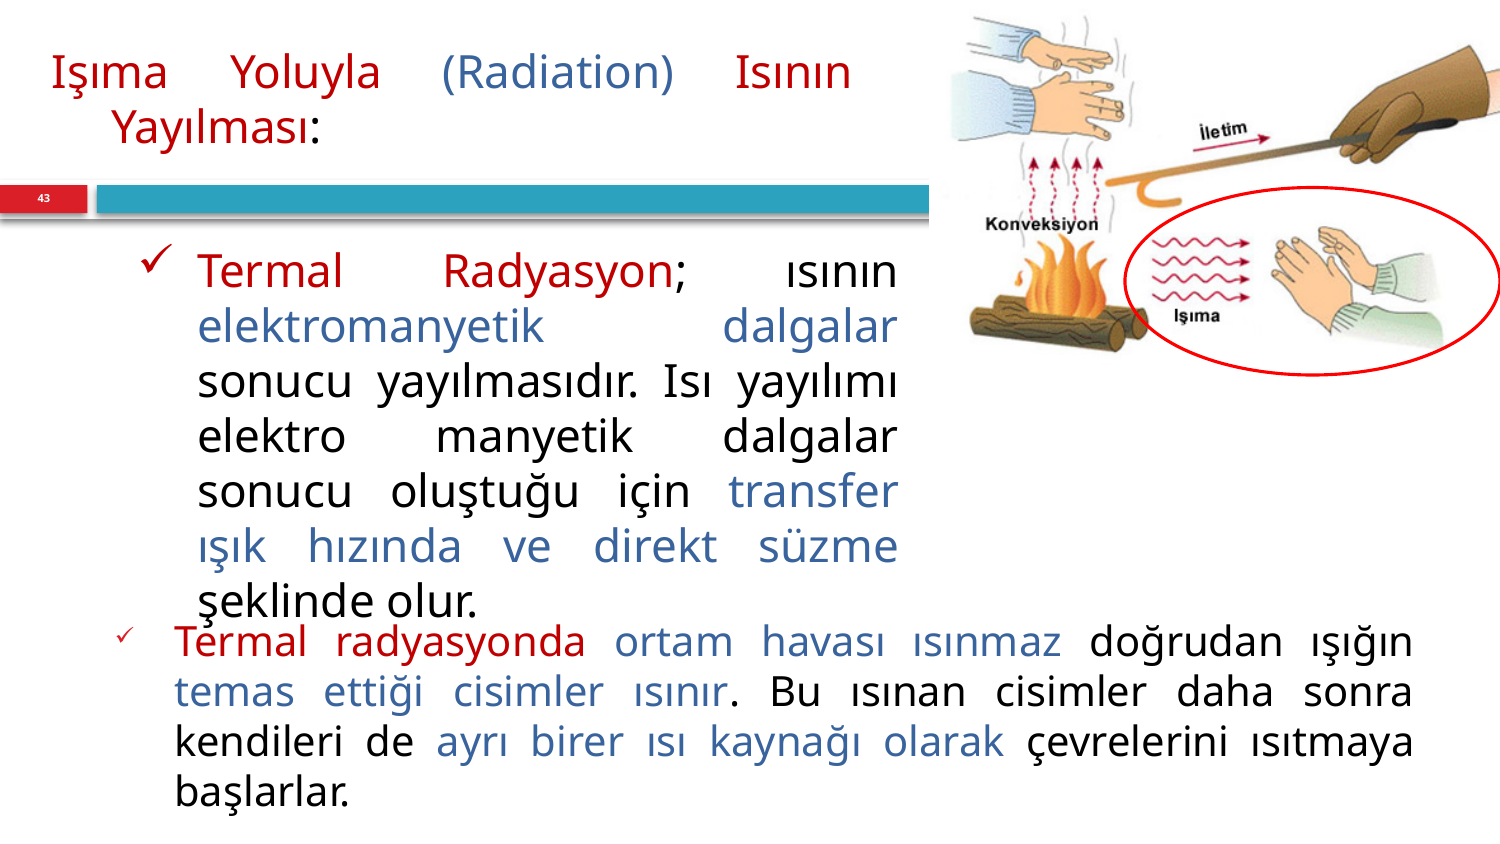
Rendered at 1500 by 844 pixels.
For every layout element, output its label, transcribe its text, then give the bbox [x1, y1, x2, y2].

picture [929, 0, 1500, 376]
text_box Termal Radyasyon; ısının elektromanyetik dalgalar sonucu yayılmasıdır. Isı yayılımı elektro manyetik dalgalar sonucu oluştuğu için transfer ışık hızında ve direkt süzme şeklinde olur. [93, 234, 914, 634]
slide_number 43 [0, 184, 88, 215]
text_box Işıma Yoluyla (Radiation) Isının Yayılması: [37, 35, 868, 160]
list Termal radyasyonda ortam havası ısınmaz doğrudan ışığın temas ettiği cisimler ısınır. Bu ısınan cisimler daha sonra kendileri de ayrı birer ısı kaynağı olarak çevrelerini ısıtmaya başlarlar. [70, 607, 1430, 797]
